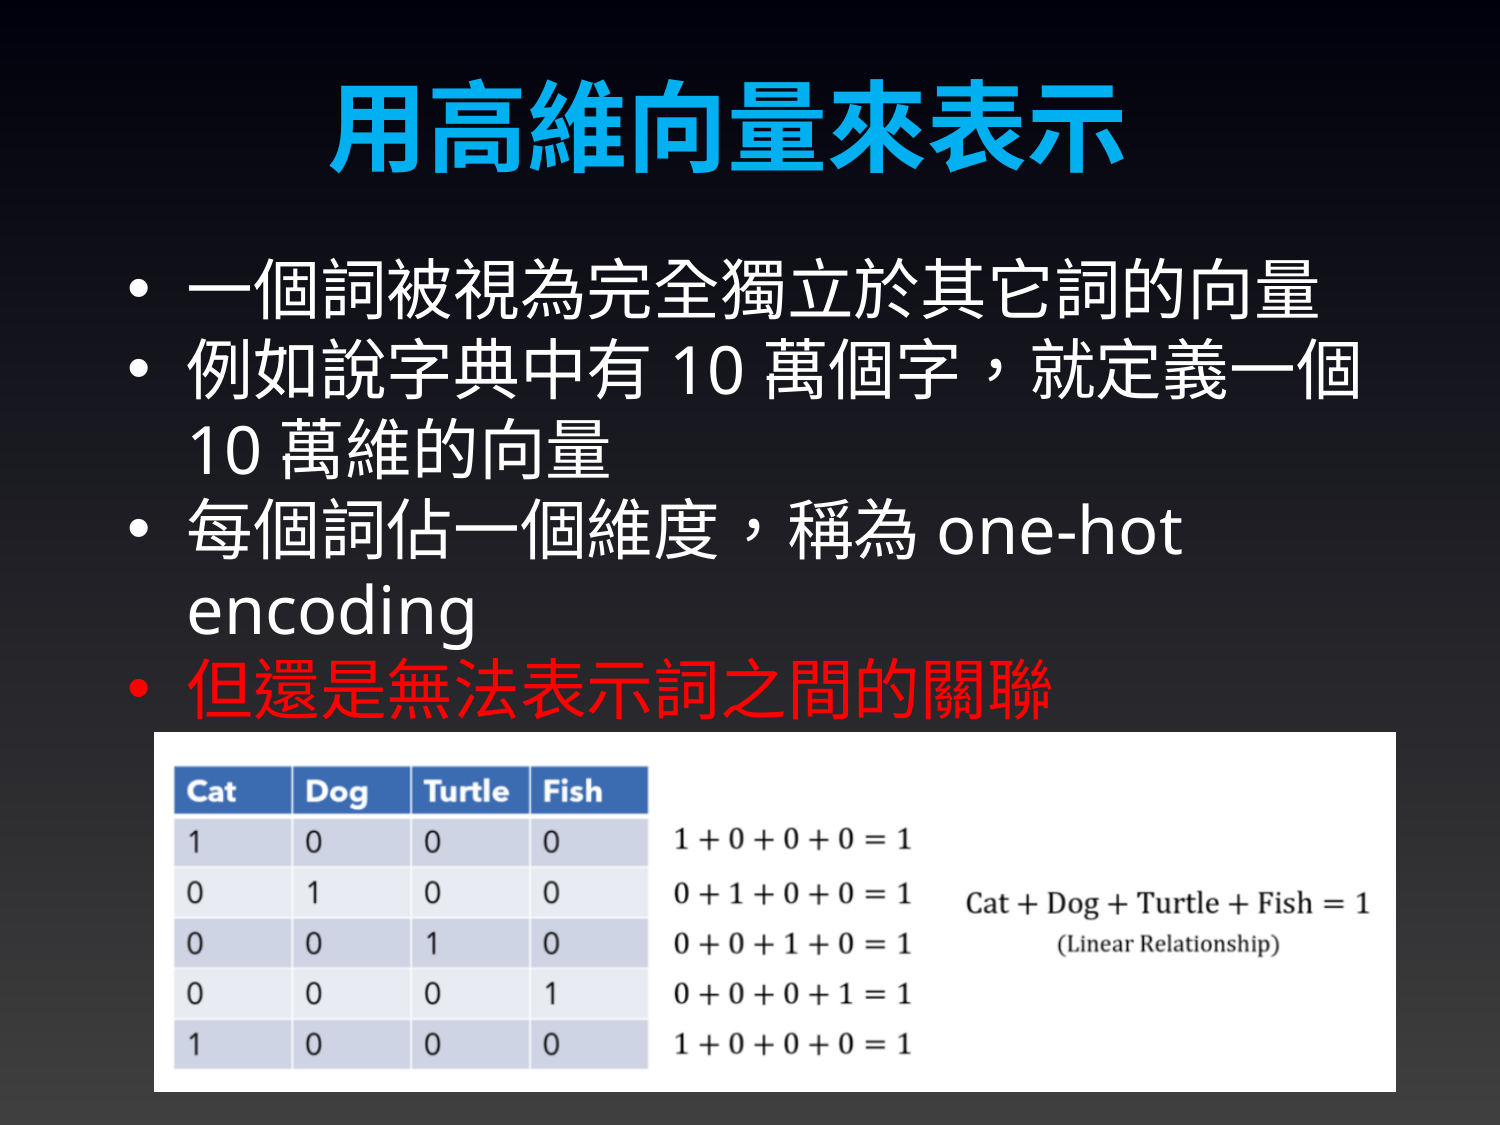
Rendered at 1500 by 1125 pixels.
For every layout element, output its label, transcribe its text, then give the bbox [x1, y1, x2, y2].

text_box 一個詞被視為完全獨立於其它詞的向量 例如說字典中有10萬個字，就定義一個10萬維的向量 每個詞佔一個維度，稱為one-hot encoding 但還是無法表示詞之間的關聯 [112, 240, 1438, 815]
picture [154, 731, 1396, 1093]
text_box 用高維向量來表示 [312, 37, 1200, 200]
